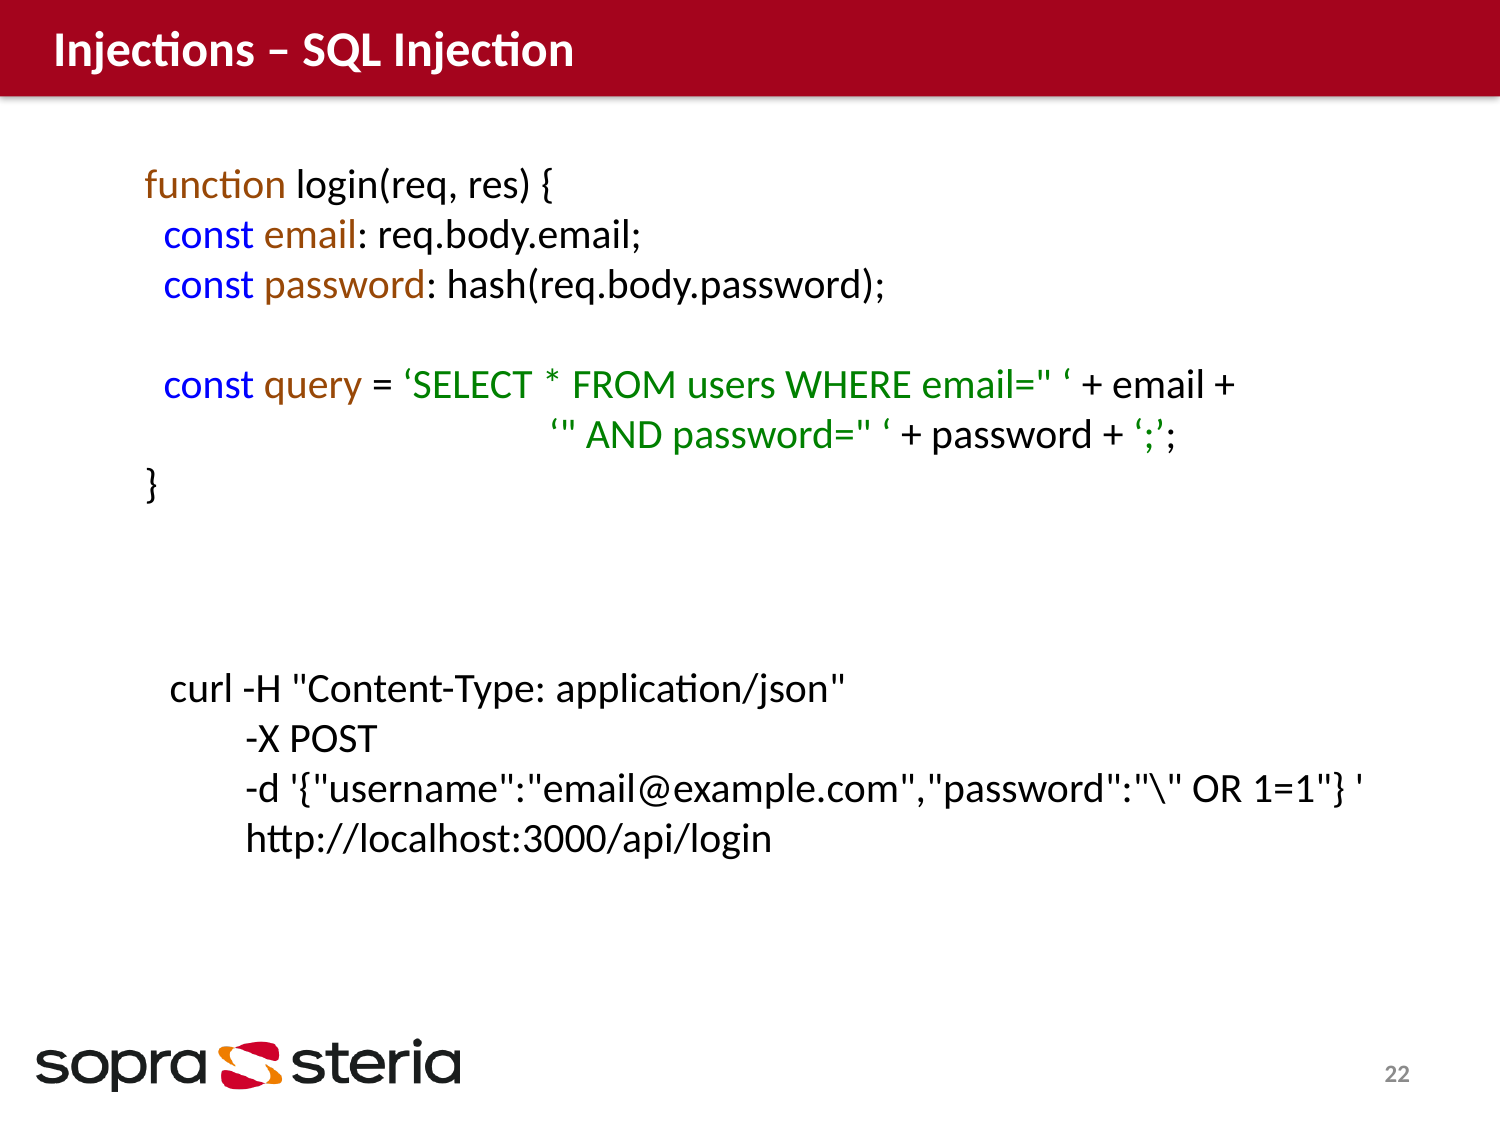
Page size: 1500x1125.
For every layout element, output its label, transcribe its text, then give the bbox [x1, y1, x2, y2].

text_box function login(req, res) { const email: req.body.email; const password: hash(req.body.password); const query = ‘SELECT * FROM users WHERE email=" ‘ + email + ‘" AND password=" ‘ + password + ‘;’; } [129, 95, 1384, 569]
slide_number 22 [1074, 1042, 1425, 1103]
text_box Injections – SQL Injection [38, 9, 591, 85]
text_box curl -H "Content-Type: application/json" -X POST -d '{"username":"email@example.com","password":"\" OR 1=1"} ' http://localhost:3000/api/login [154, 523, 1409, 998]
text_box [0, 0, 1500, 97]
picture [35, 1037, 460, 1093]
